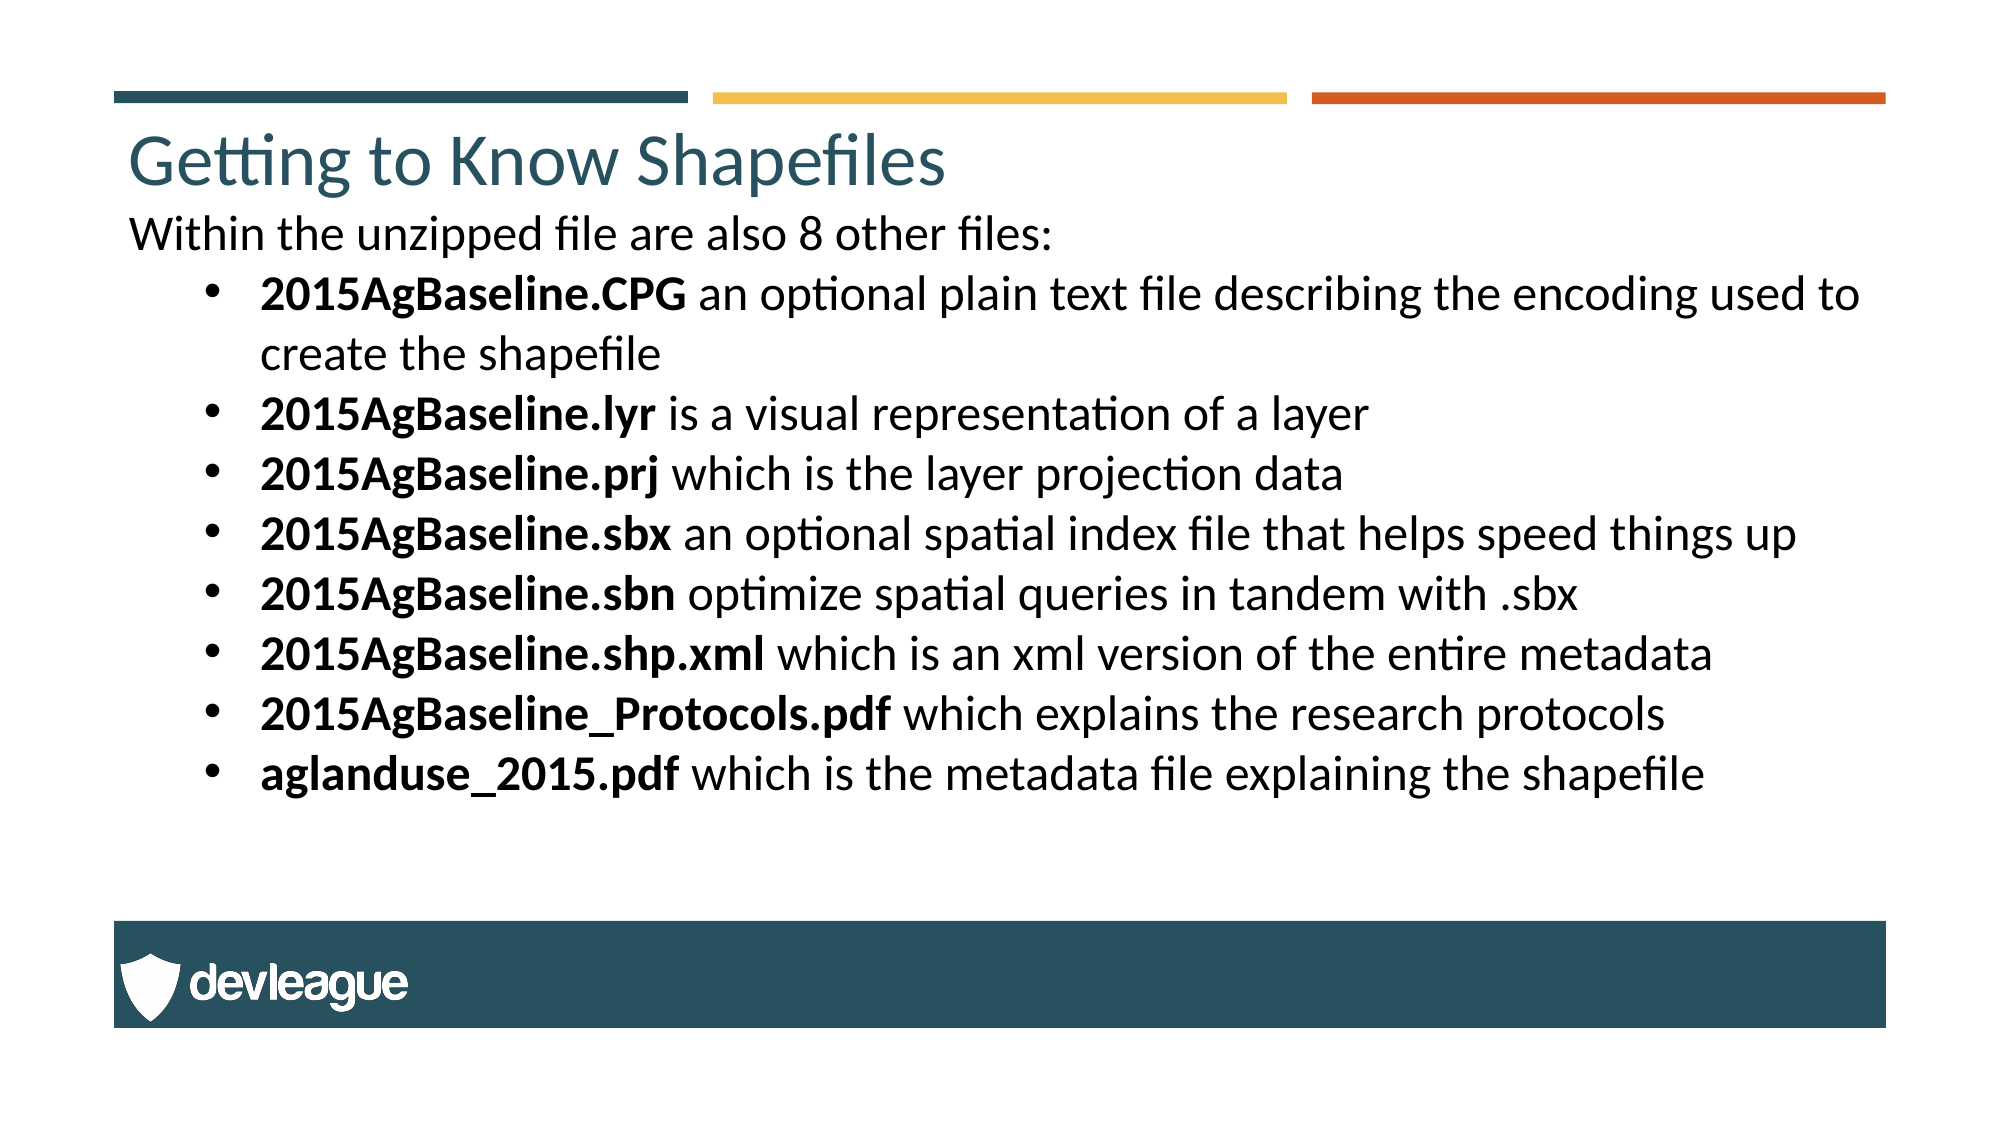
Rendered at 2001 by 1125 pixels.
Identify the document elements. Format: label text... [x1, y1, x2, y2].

text_box [712, 91, 1288, 103]
text_box [113, 90, 689, 104]
picture [120, 953, 412, 1022]
text_box Getting to Know Shapefiles Within the unzipped file are also 8 other files: 2015AgBaseline.CPG an optional plain text file describing the encoding used to create the shapefile 2015AgBaseline.lyr is a visual representation of a layer 2015AgBaseline.prj which is the layer projection data 2015AgBaseline.sbx an optional spatial index file that helps speed things up 2015AgBaseline.sbn optimize spatial queries in tandem with .sbx 2015AgBaseline.shp.xml which is an xml version of the entire metadata 2015AgBaseline_Protocols.pdf which explains the research protocols aglanduse_2015.pdf which is the metadata file explaining the shapefile [114, 103, 1886, 898]
text_box [1311, 91, 1887, 105]
text_box [113, 920, 1887, 1029]
